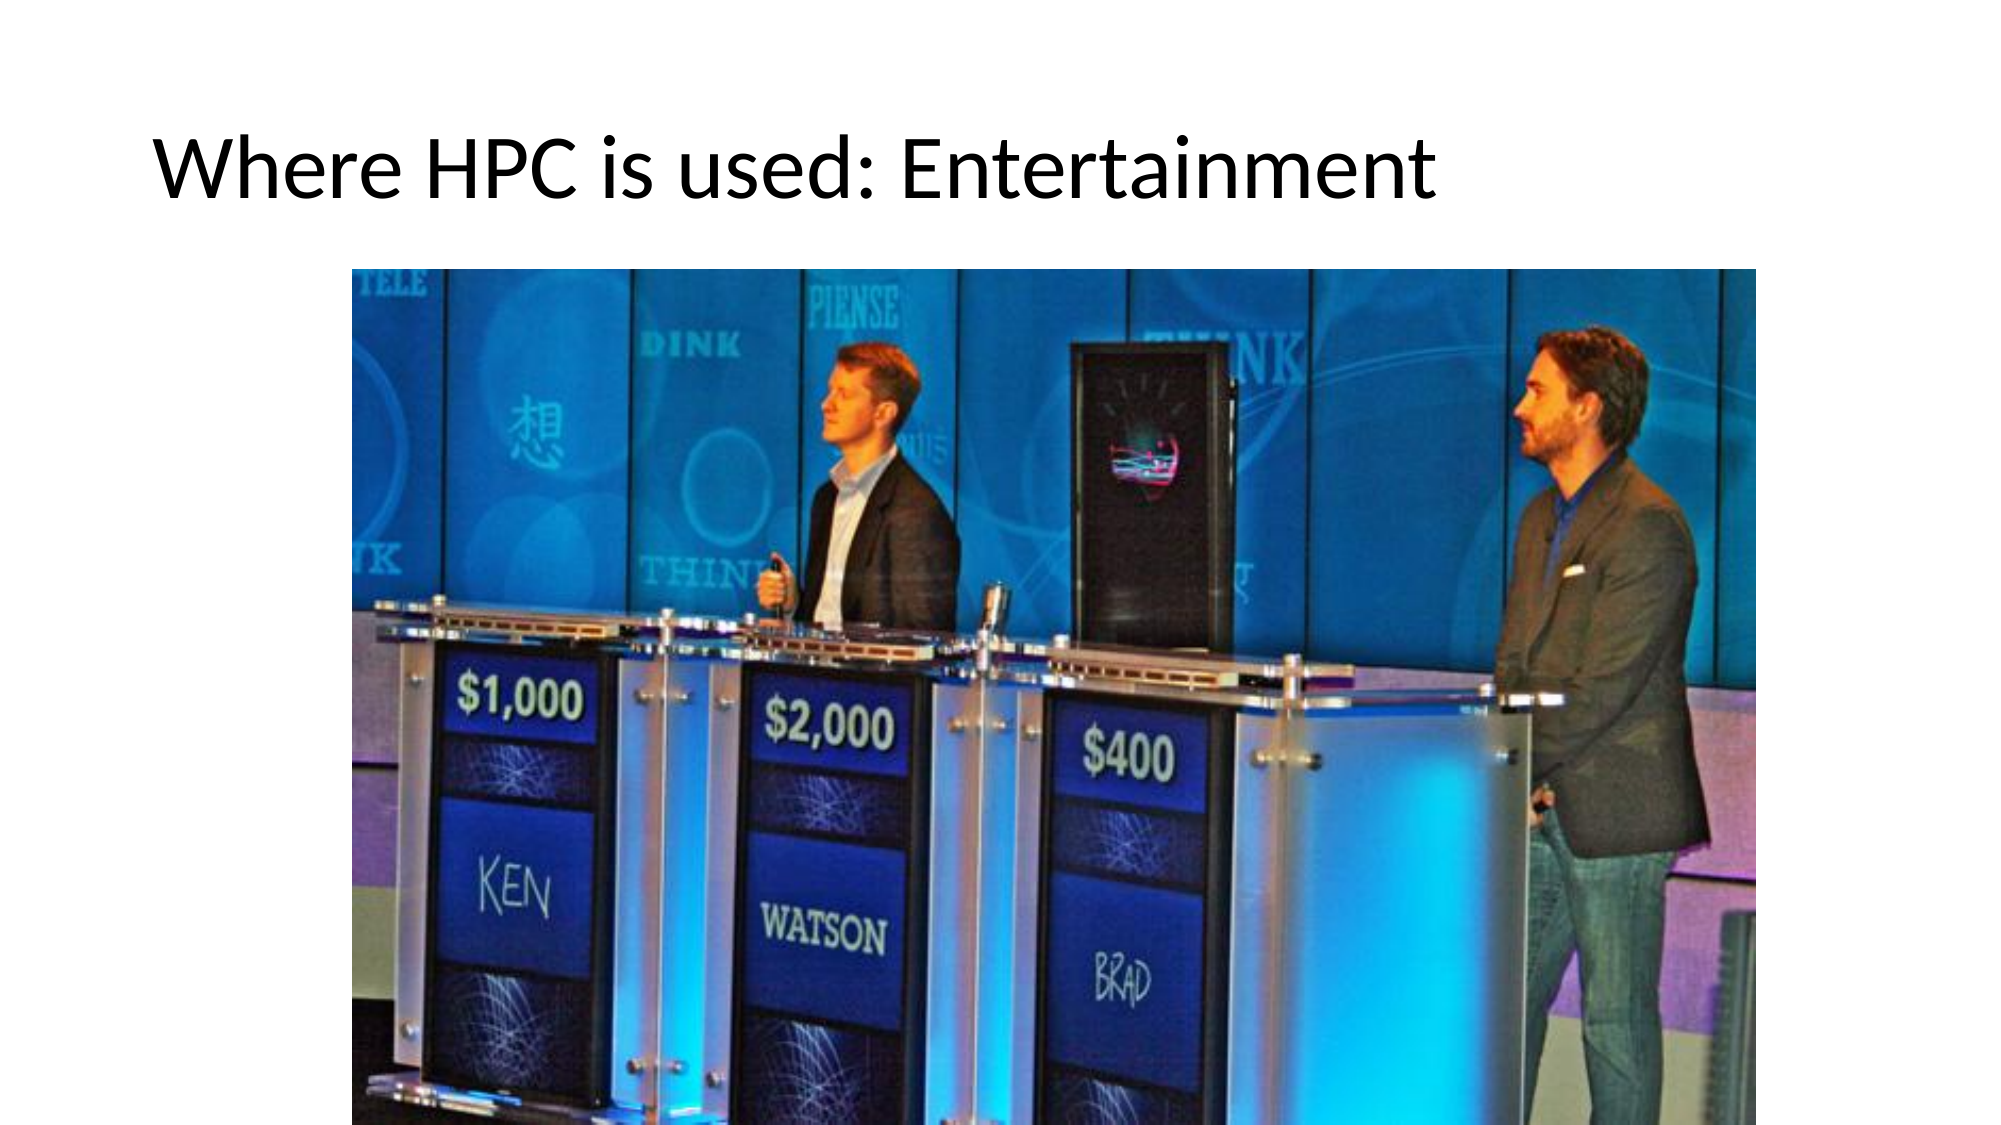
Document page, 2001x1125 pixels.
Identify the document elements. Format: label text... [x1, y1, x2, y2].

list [351, 269, 1756, 1125]
title Where HPC is used: Entertainment [137, 59, 1863, 278]
